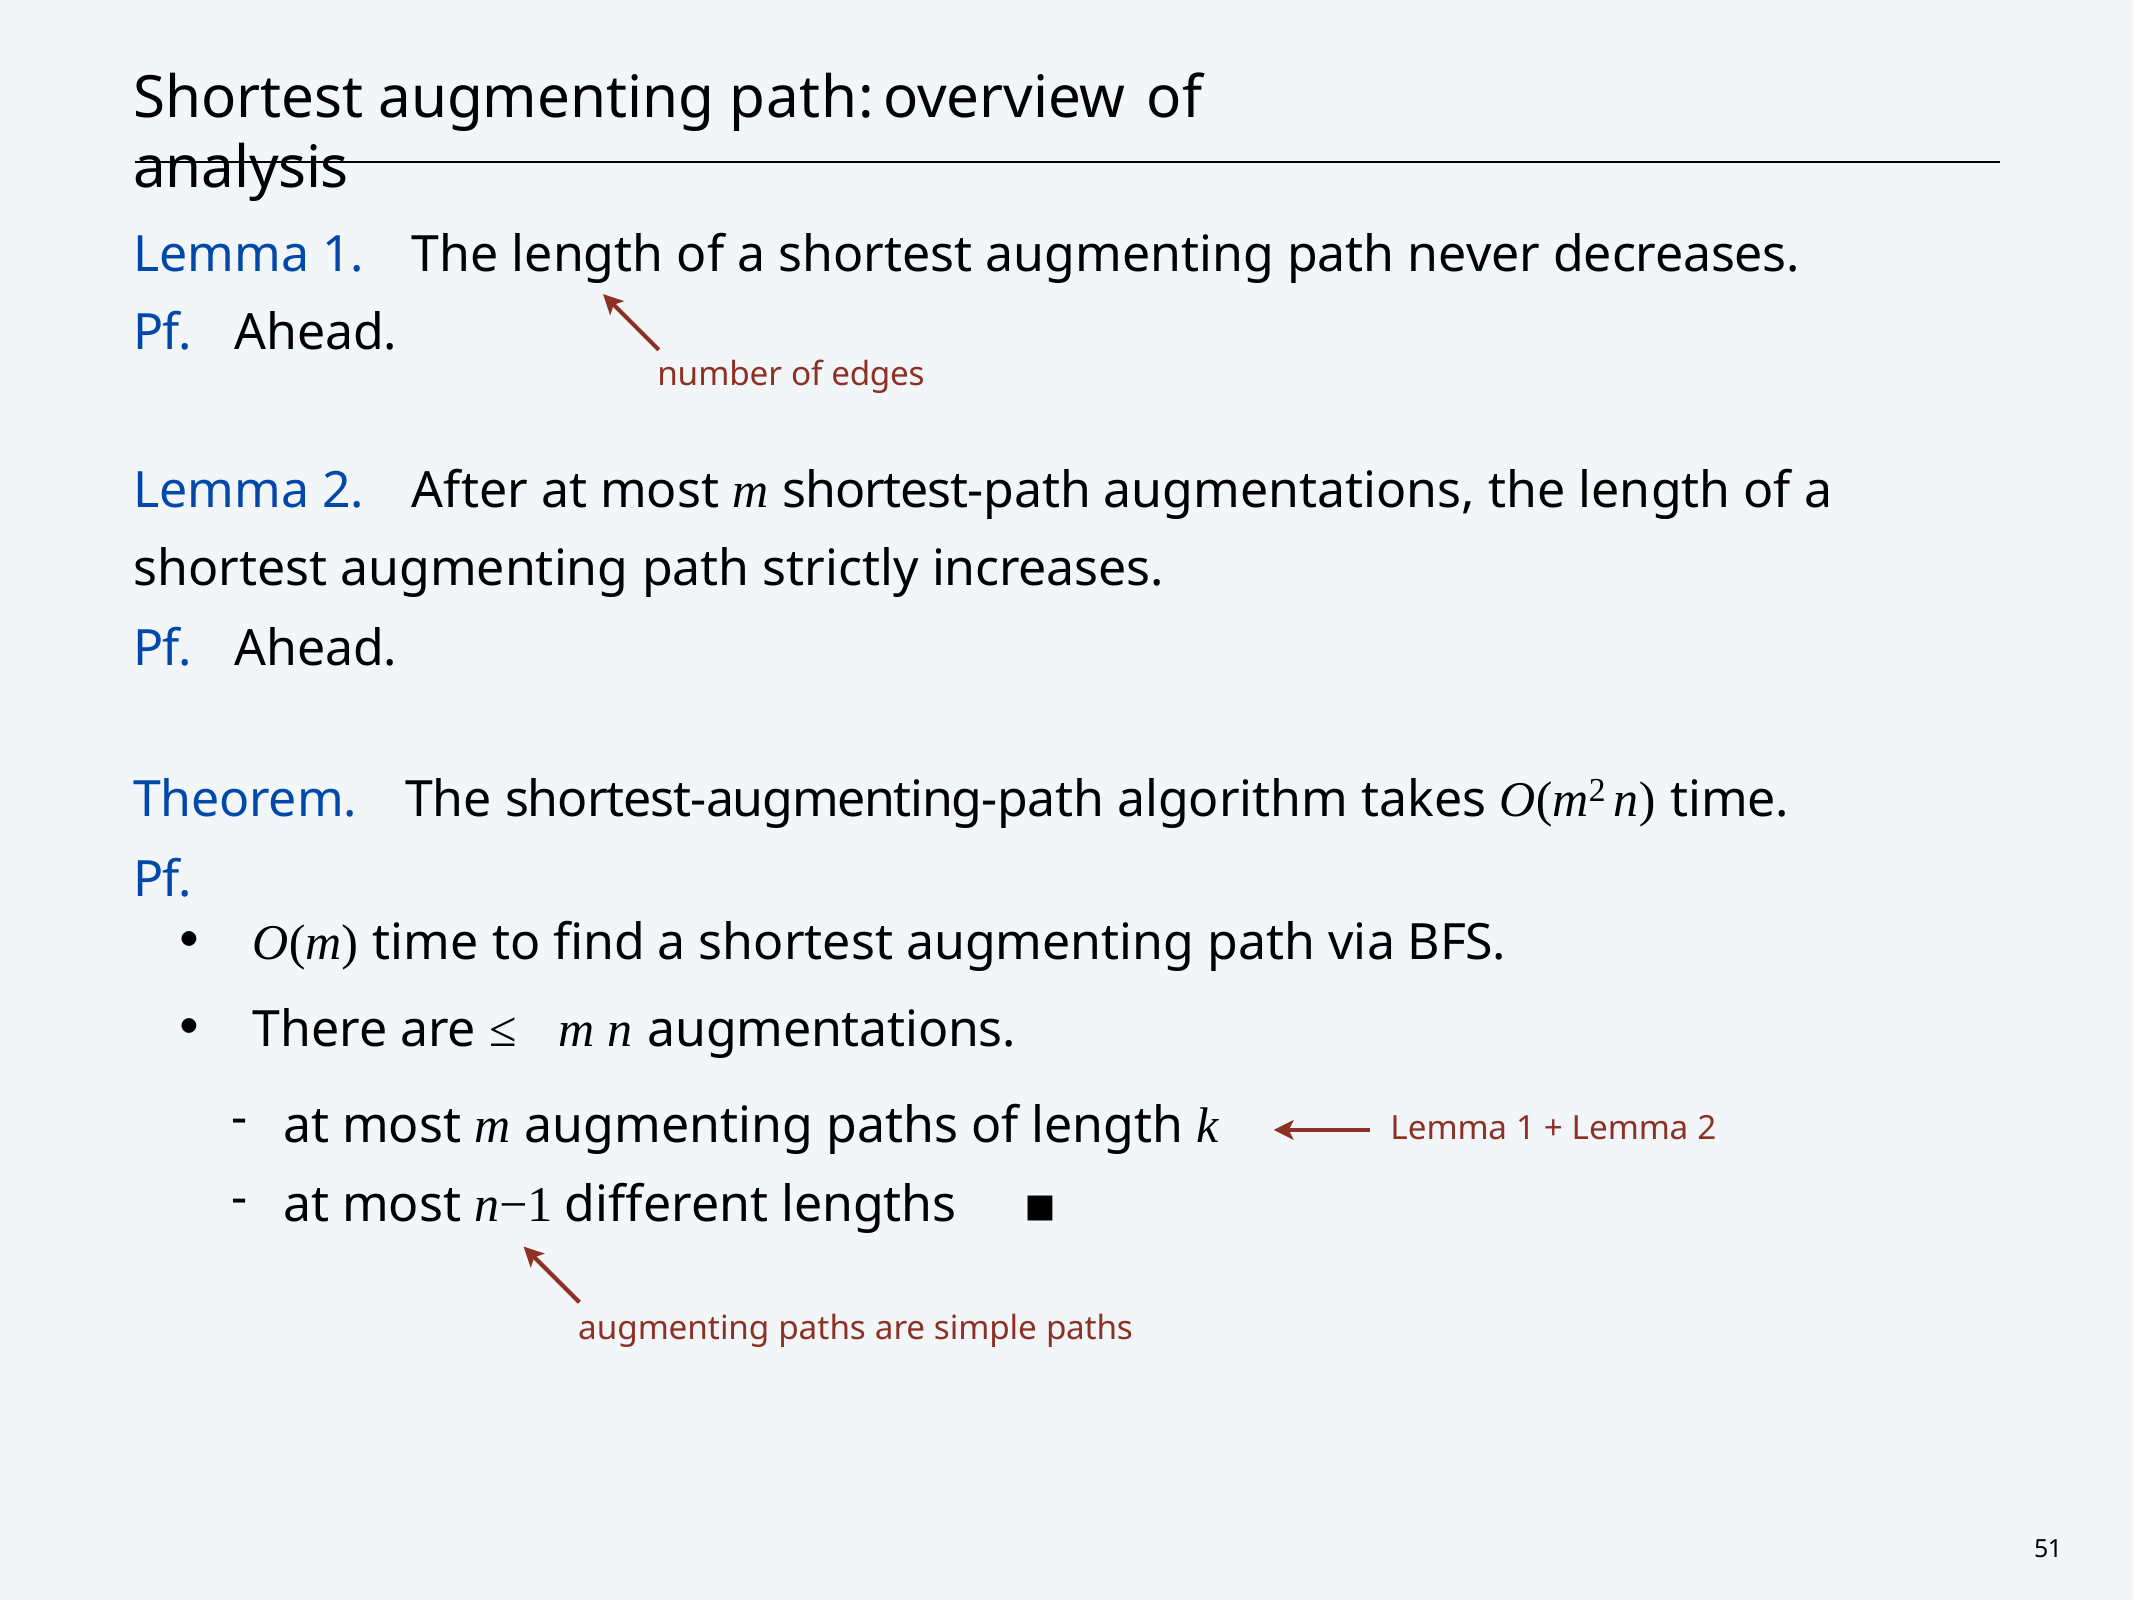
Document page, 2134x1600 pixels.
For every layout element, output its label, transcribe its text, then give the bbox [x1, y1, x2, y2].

text_box Lemma 1 + Lemma 2 [1388, 1104, 1733, 1147]
text_box Lemma 1. The length of a shortest augmenting path never decreases. Pf. Ahead. number of edges Lemma 2. After at most m shortest-path augmentations, the length of a shortest augmenting path strictly increases. Pf. Ahead. Theorem. The shortest-augmenting-path algorithm takes O(m2 n) time. Pf. ・O(m) time to find a shortest augmenting path via BFS. ・There are ≤ m n augmentations. [124, 200, 1884, 1071]
text_box - - [229, 1071, 250, 1225]
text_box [523, 1246, 582, 1305]
text_box augmenting paths are simple paths [575, 1304, 1153, 1347]
text_box at most m augmenting paths of length k at most n−1 different lengths ▪ [281, 1071, 1251, 1232]
slide_number 51 [2027, 1532, 2075, 1600]
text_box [1273, 1119, 1370, 1141]
title Shortest augmenting path: overview of analysis [131, 57, 1406, 200]
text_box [602, 293, 662, 353]
